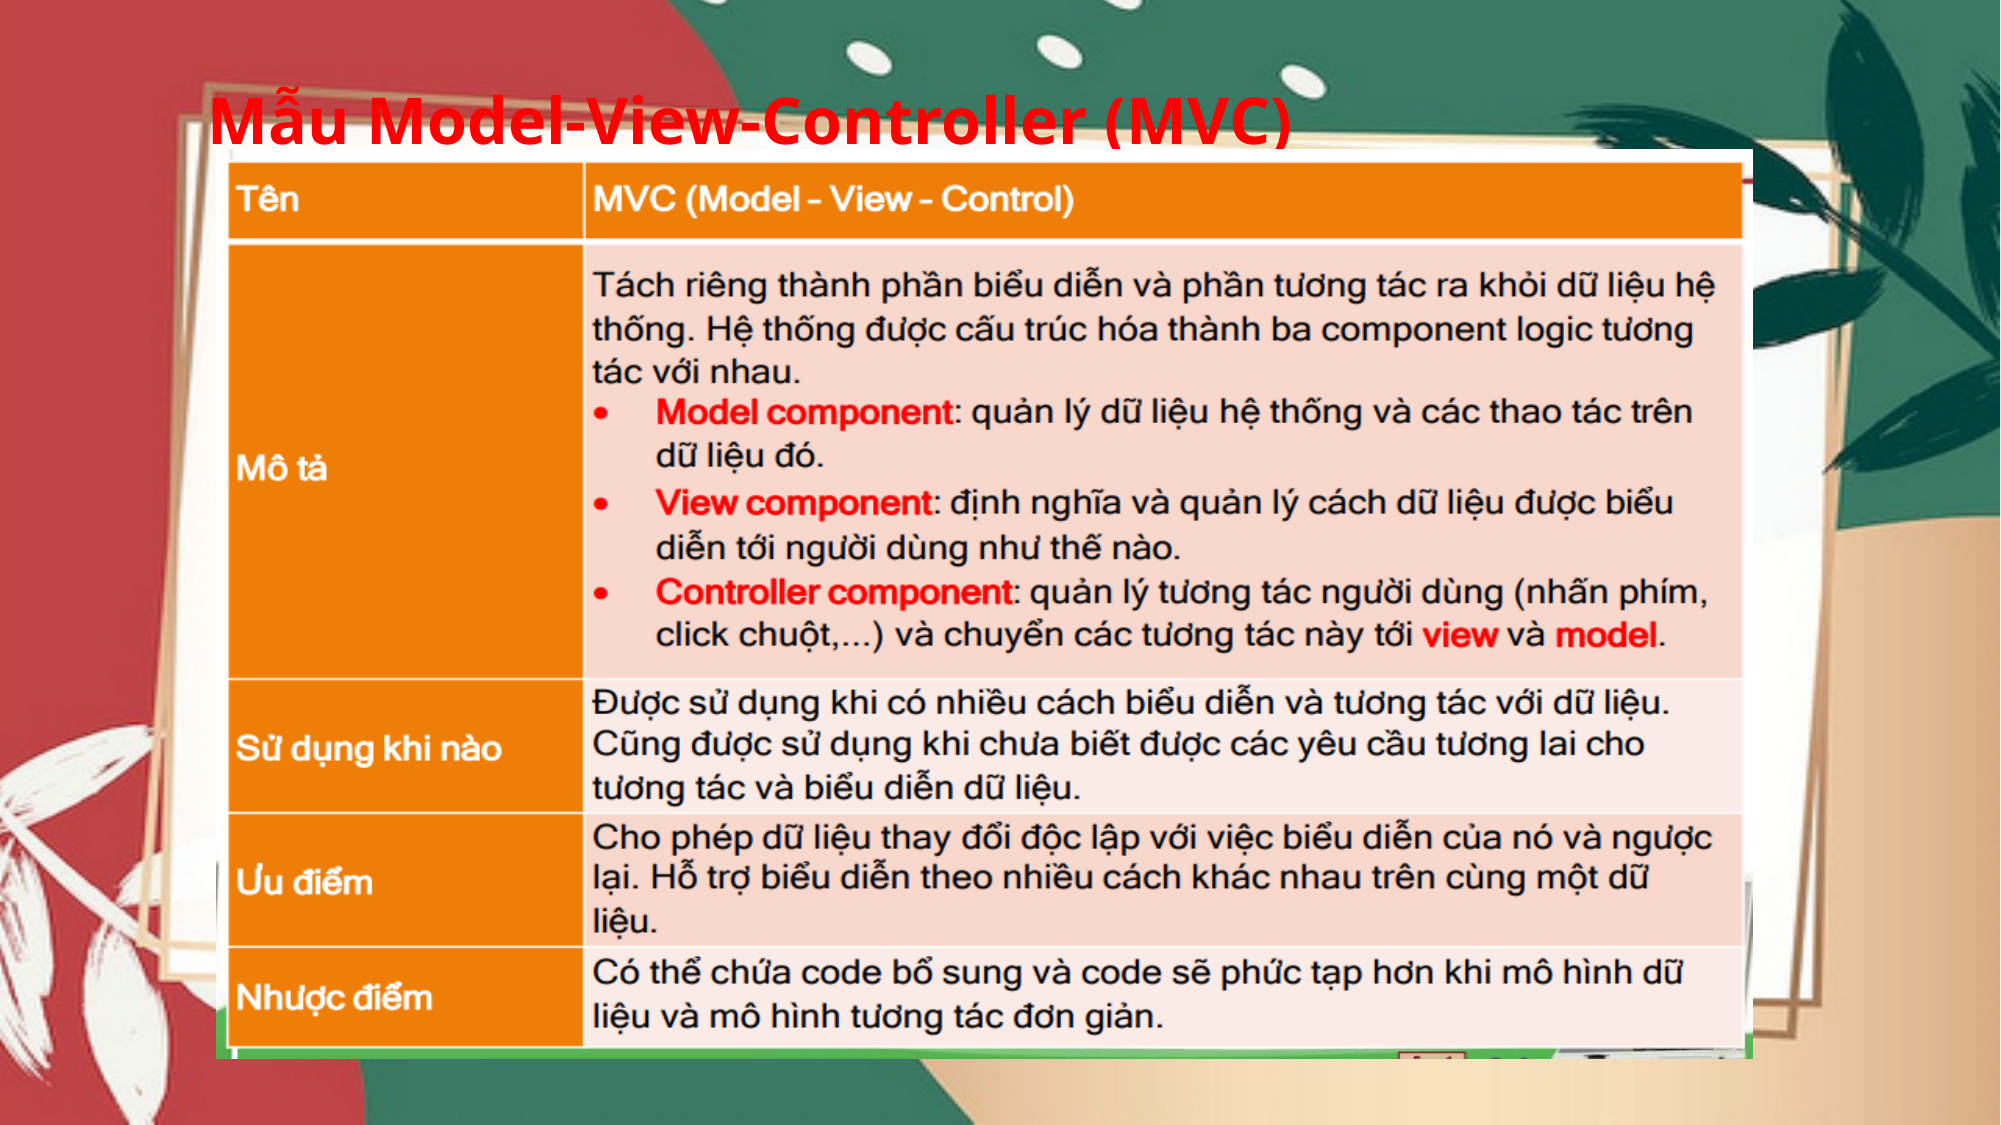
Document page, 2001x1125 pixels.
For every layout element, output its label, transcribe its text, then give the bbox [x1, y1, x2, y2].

title Mẫu Model-View-Controller (MVC) [127, 66, 1374, 165]
picture [0, 0, 2001, 1125]
